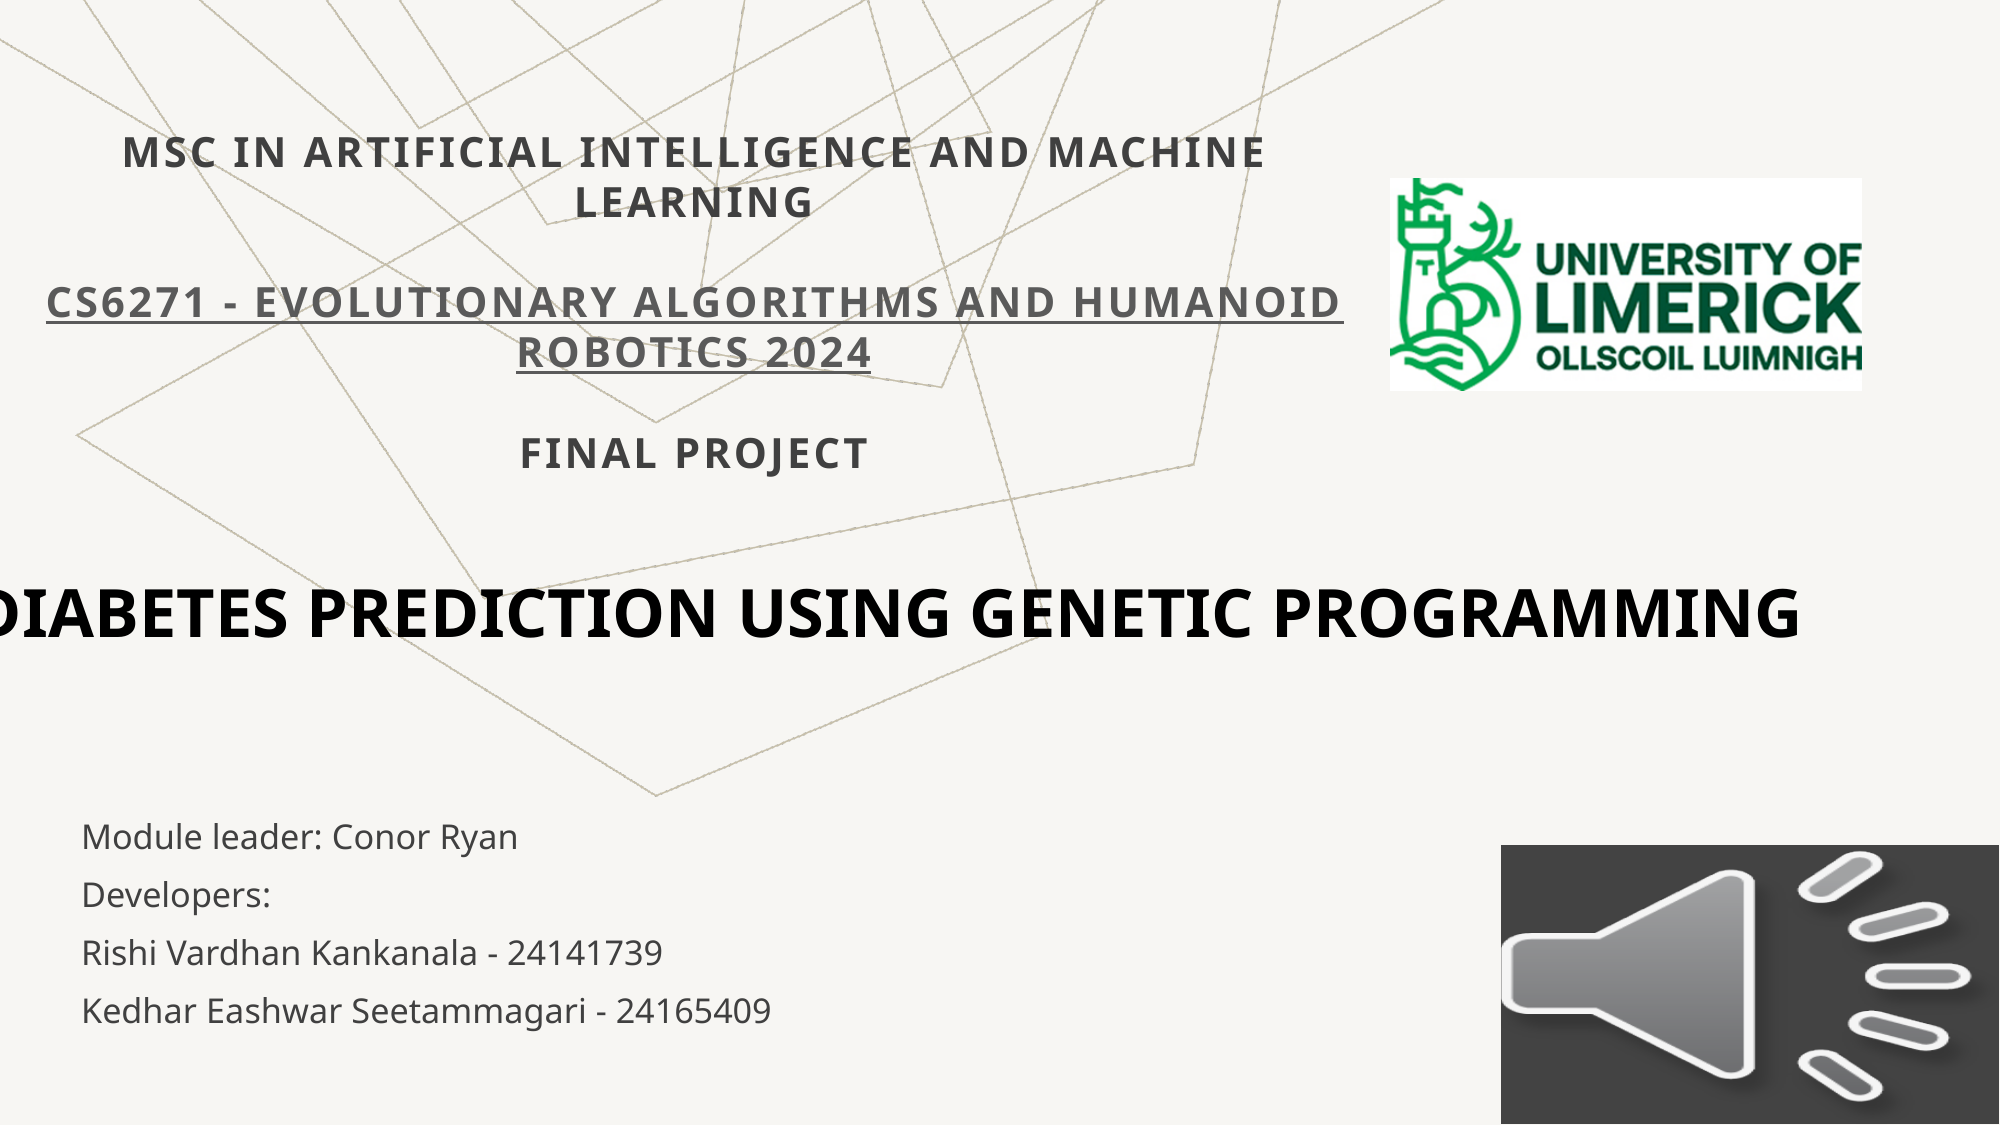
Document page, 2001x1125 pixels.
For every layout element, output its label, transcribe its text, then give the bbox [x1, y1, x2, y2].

picture [1499, 843, 2000, 1125]
picture [0, 658, 1557, 830]
title MSc in Artificial Intelligence and Machine Learning CS6271 - Evolutionary Algorithms and Humanoid Robotics 2024 Final Project [0, 30, 1391, 563]
title MSc in Artificial Intelligence and Machine Learning CS6271 - Evolutionary Algorithms and Humanoid Robotics 2024 Final Project [0, 658, 1391, 694]
picture [0, 0, 1862, 563]
text_box DIABETES PREDICTION USING GENETIC PROGRAMMING [0, 563, 1952, 658]
subtitle Module leader: Conor Ryan Developers: Rishi Vardhan Kankanala - 24141739 Kedhar Eashwar Seetammagari - 24165409 [66, 808, 1391, 1041]
